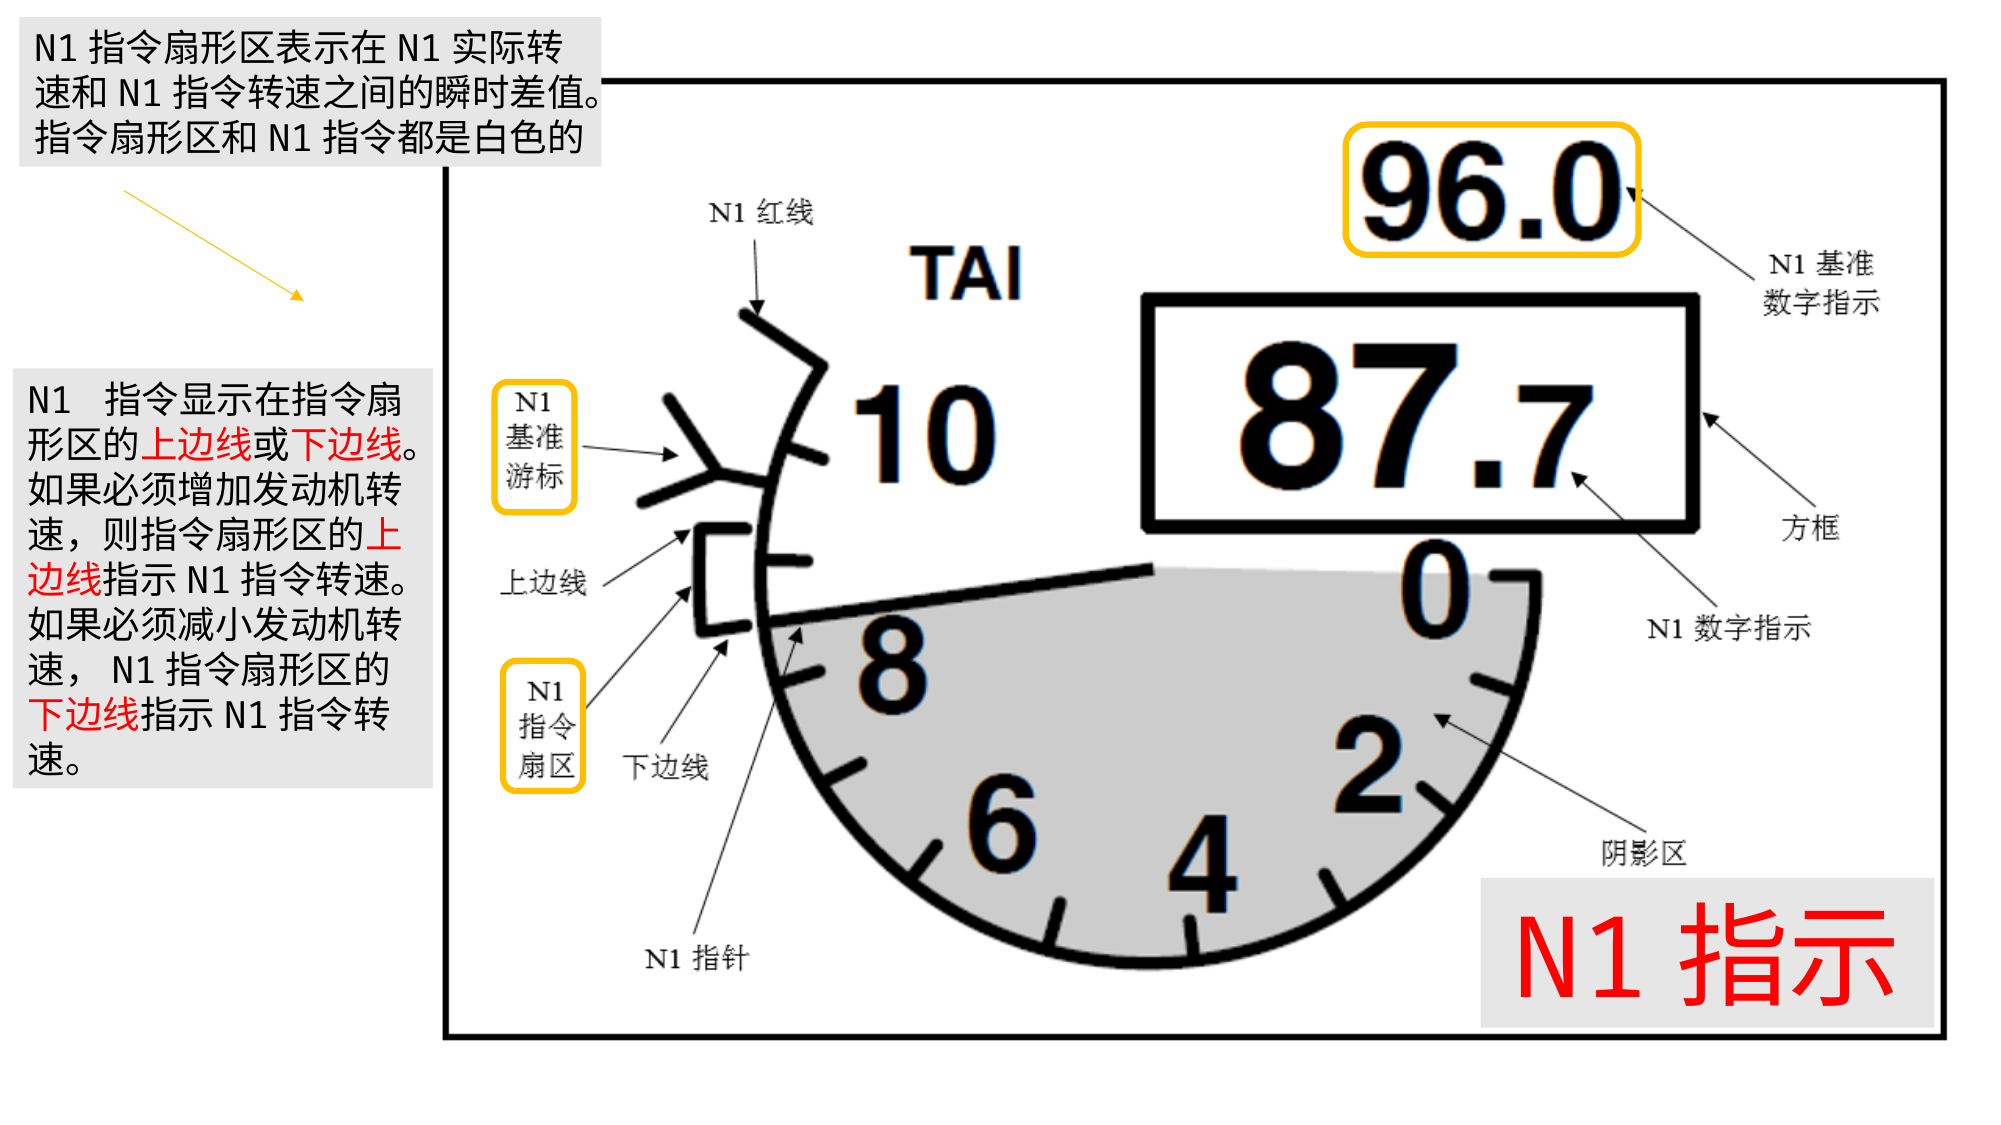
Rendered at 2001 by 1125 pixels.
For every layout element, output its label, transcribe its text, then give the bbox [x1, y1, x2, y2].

picture [432, 72, 1955, 1053]
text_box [124, 190, 304, 301]
text_box N1指令扇形区表示在N1实际转速和N1指令转速之间的瞬时差值。指令扇形区和N1指令都是白色的 [19, 16, 602, 167]
text_box N1 指令显示在指令扇形区的上边线或下边线。如果必须增加发动机转速，则指令扇形区的上边线指示N1指令转速。如果必须减小发动机转速，N1指令扇形区的下边线指示N1指令转速。 [12, 368, 432, 789]
